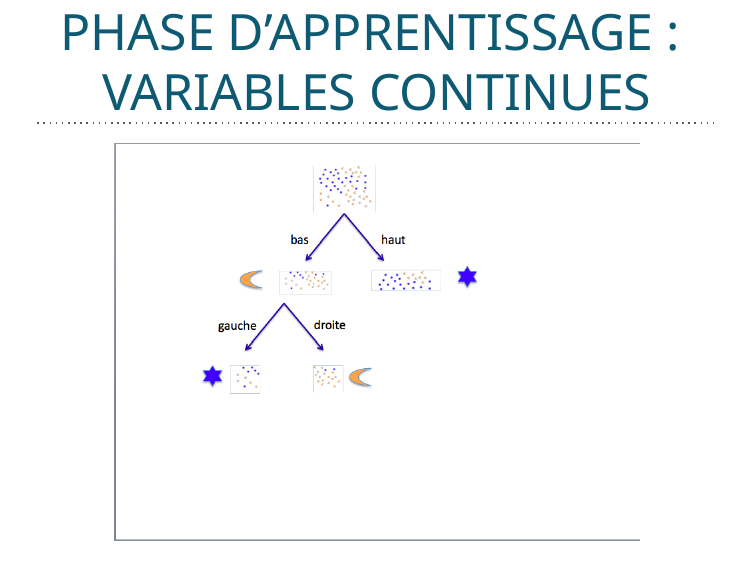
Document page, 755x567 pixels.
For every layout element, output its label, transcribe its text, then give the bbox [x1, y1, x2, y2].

title PHASE D’APPRENTISSAGE : VARIABLES CONTINUES [0, 0, 755, 121]
picture [113, 143, 641, 541]
